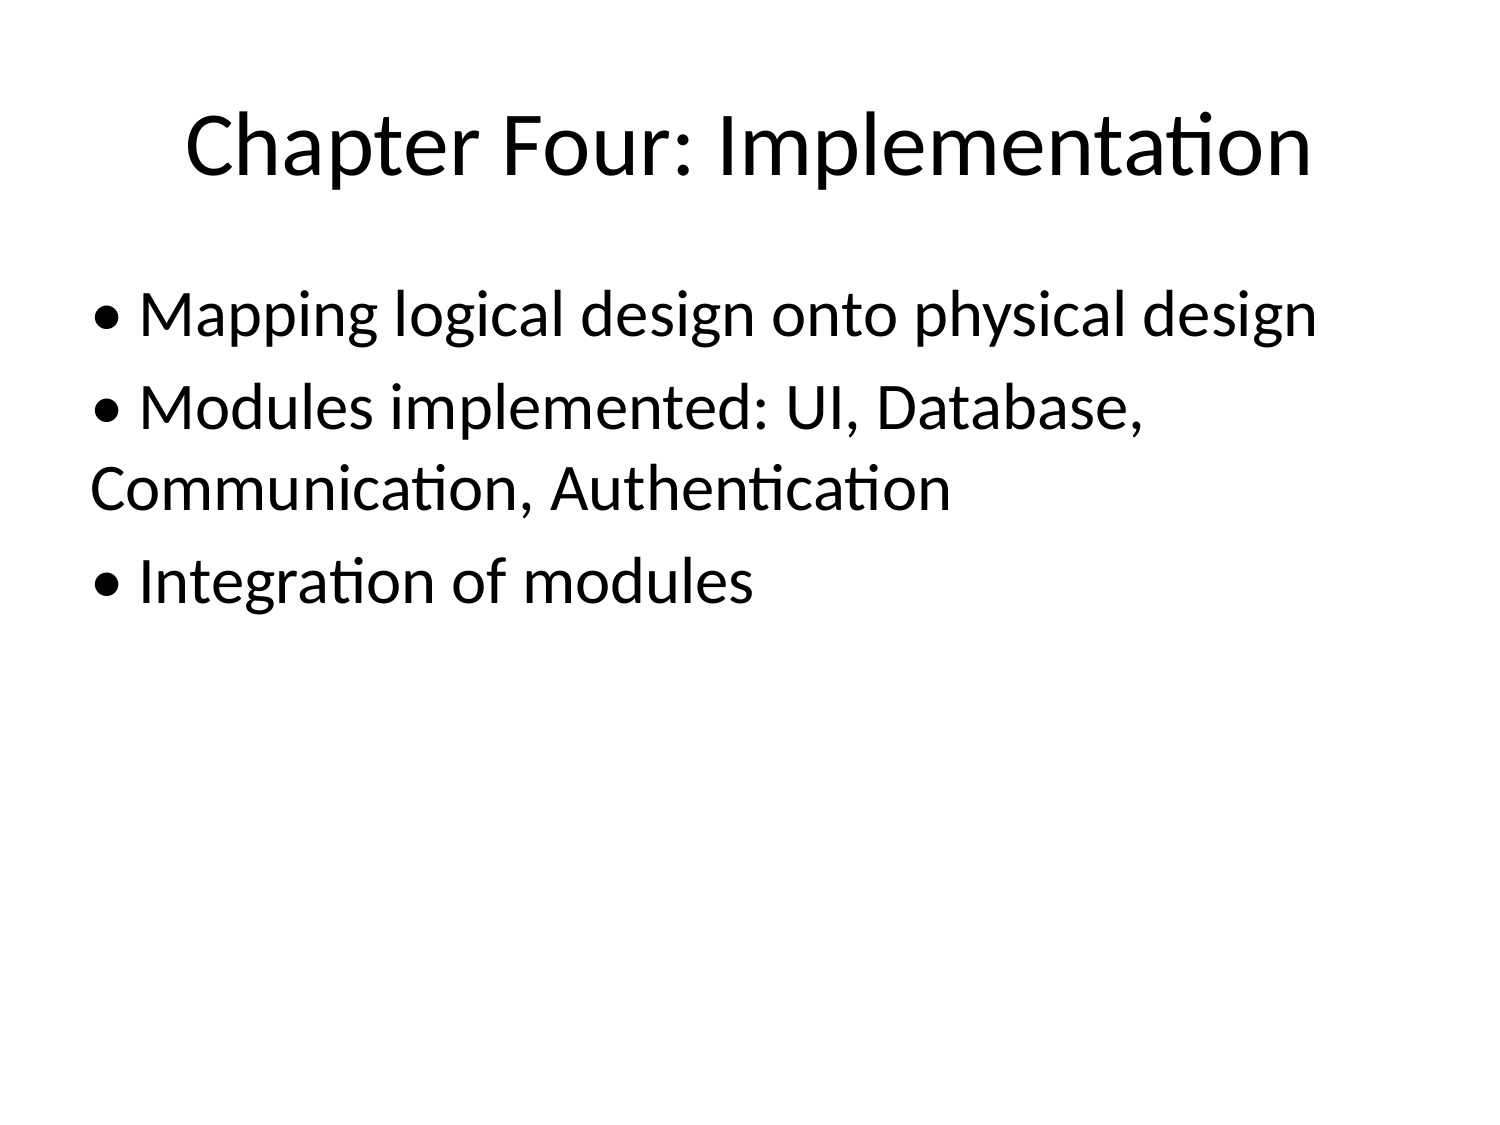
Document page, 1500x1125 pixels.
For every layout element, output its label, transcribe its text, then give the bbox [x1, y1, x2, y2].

list • Mapping logical design onto physical design • Modules implemented: UI, Database, Communication, Authentication • Integration of modules [75, 262, 1425, 1005]
title Chapter Four: Implementation [75, 45, 1425, 233]
